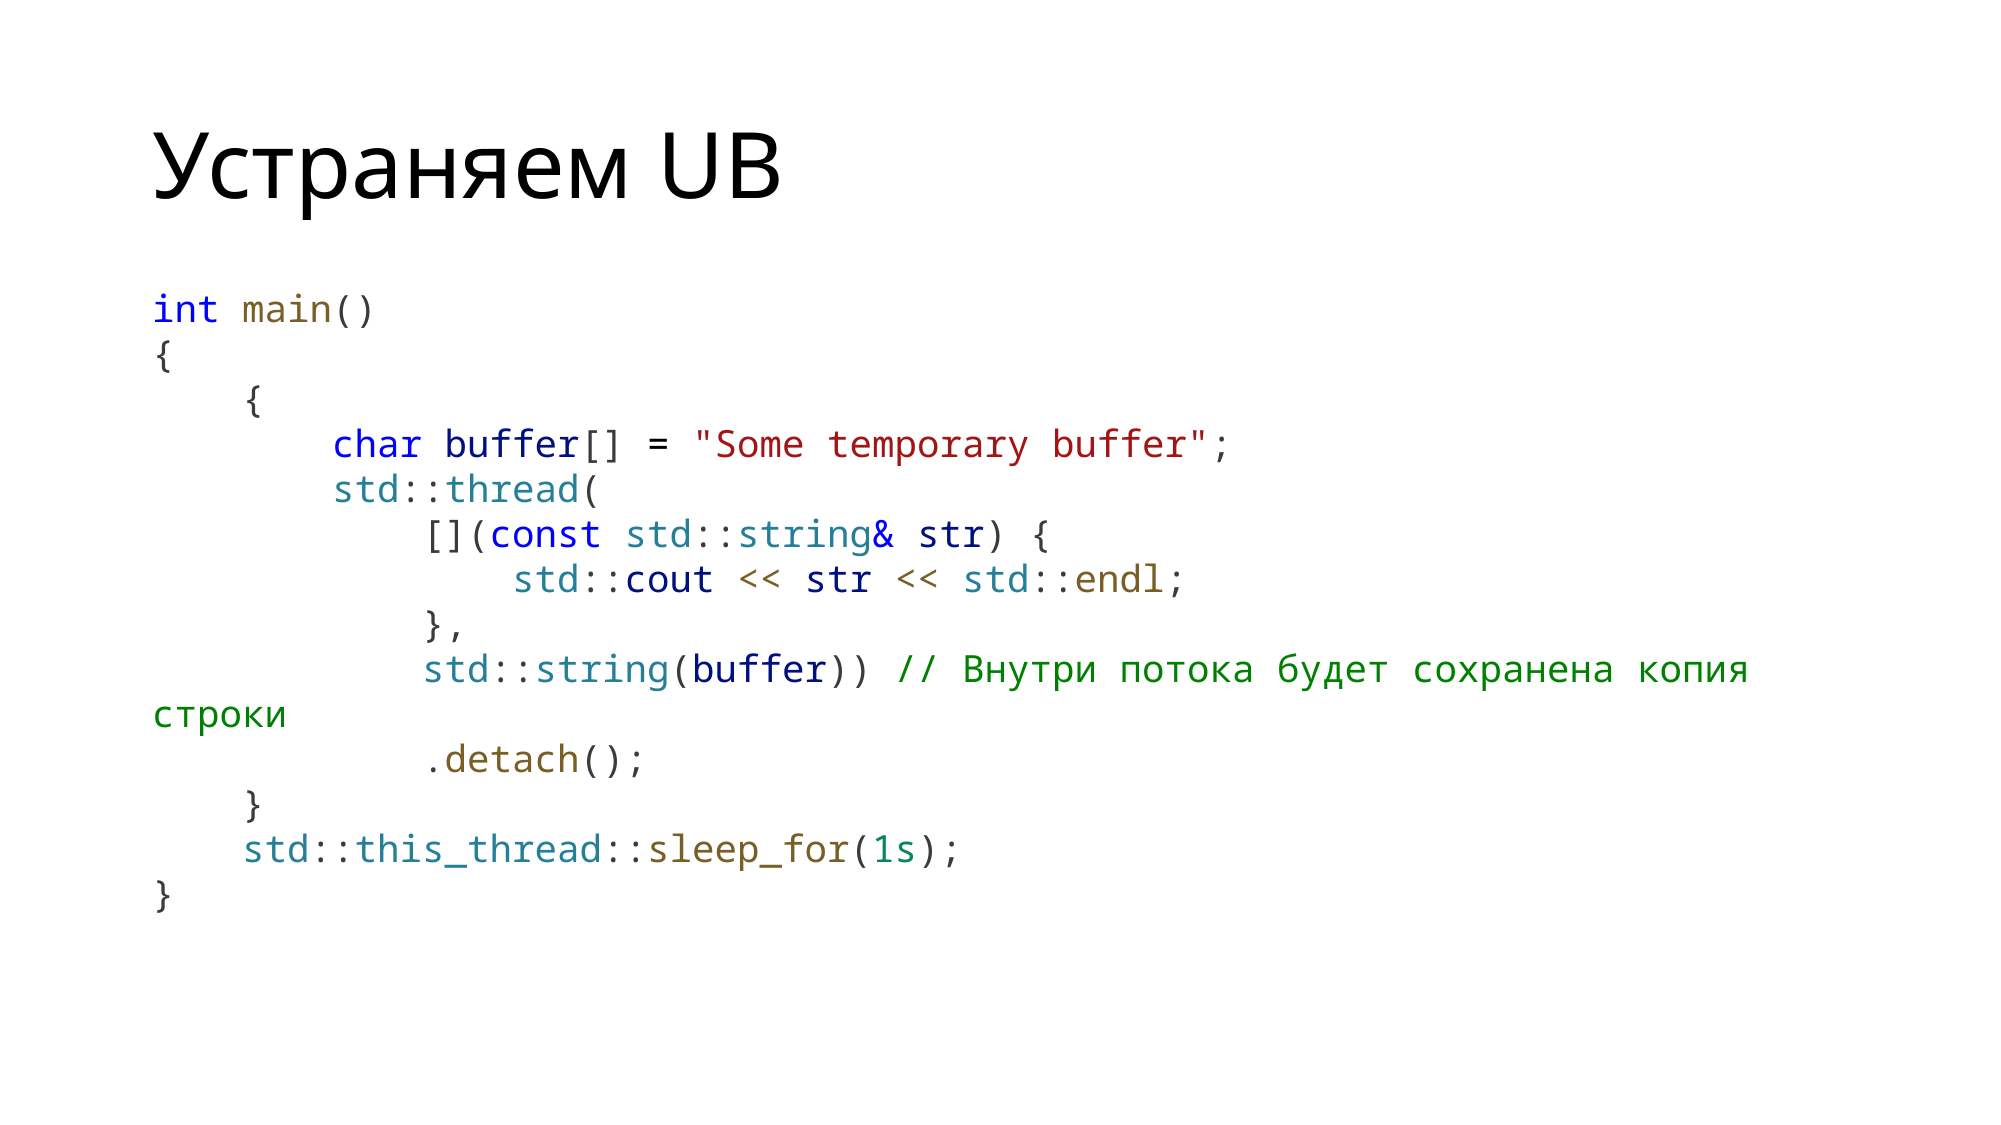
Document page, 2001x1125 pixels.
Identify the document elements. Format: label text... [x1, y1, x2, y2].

title Устраняем UB [137, 59, 1863, 277]
text_box int main() { { char buffer[] = "Some temporary buffer"; std::thread( [](const std::string& str) { std::cout << str << std::endl; }, std::string(buffer)) // Внутри потока будет сохранена копия строки .detach(); } std::this_thread::sleep_for(1s); } [137, 277, 1863, 922]
